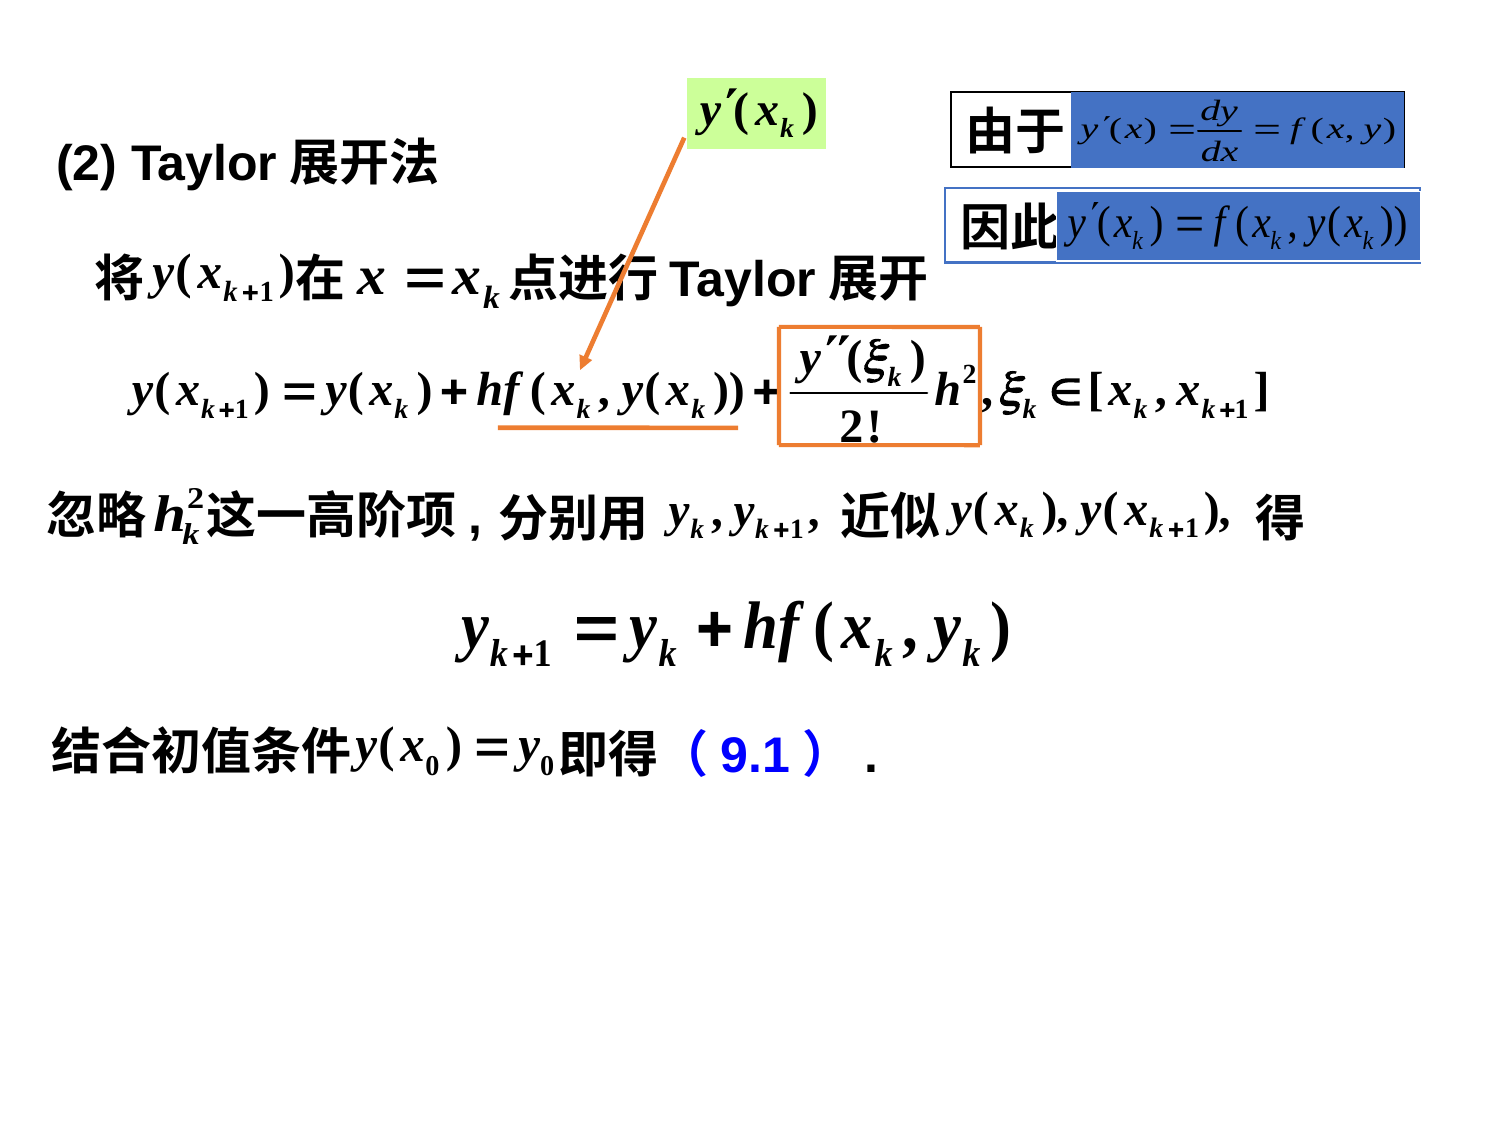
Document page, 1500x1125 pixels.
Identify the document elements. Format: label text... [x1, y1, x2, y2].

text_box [825, 477, 1241, 554]
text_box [686, 78, 827, 149]
text_box 由于 [950, 91, 1405, 168]
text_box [443, 581, 1024, 683]
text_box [37, 711, 957, 791]
text_box 得 [1241, 478, 1500, 554]
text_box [32, 475, 604, 558]
text_box 因此 [944, 187, 1421, 238]
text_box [118, 325, 1277, 454]
text_box (2) Taylor展开法 [41, 123, 629, 199]
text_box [483, 478, 829, 555]
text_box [1070, 92, 1404, 168]
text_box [1057, 192, 1421, 260]
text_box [778, 326, 980, 446]
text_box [79, 238, 1056, 323]
